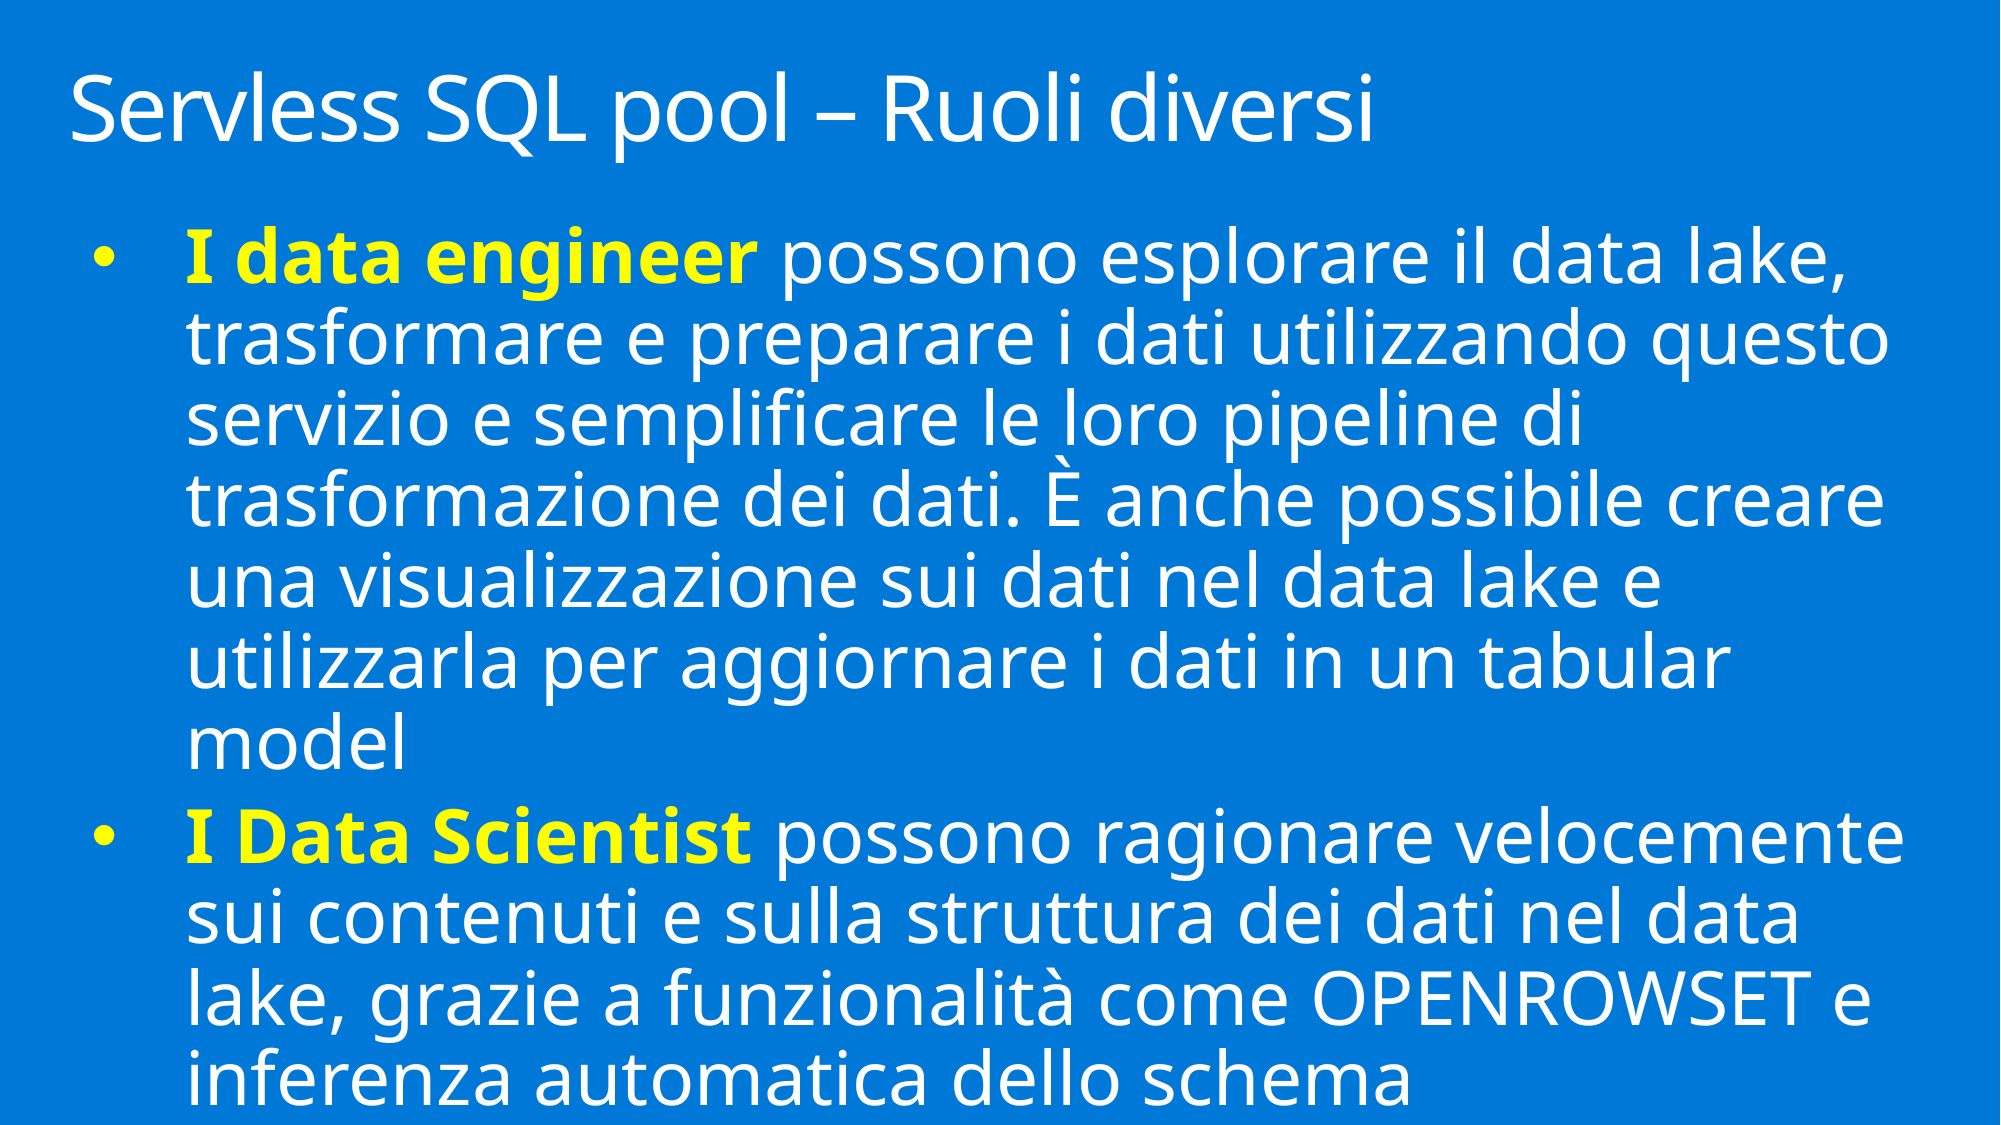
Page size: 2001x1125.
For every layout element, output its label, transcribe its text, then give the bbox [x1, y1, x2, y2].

title Servless SQL pool – Ruoli diversi [44, 47, 1957, 196]
text_box I data engineer possono esplorare il data lake, trasformare e preparare i dati utilizzando questo servizio e semplificare le loro pipeline di trasformazione dei dati. È anche possibile creare una visualizzazione sui dati nel data lake e utilizzarla per aggiornare i dati in un tabular model I Data Scientist possono ragionare velocemente sui contenuti e sulla struttura dei dati nel data lake, grazie a funzionalità come OPENROWSET e inferenza automatica dello schema [61, 195, 1974, 1125]
